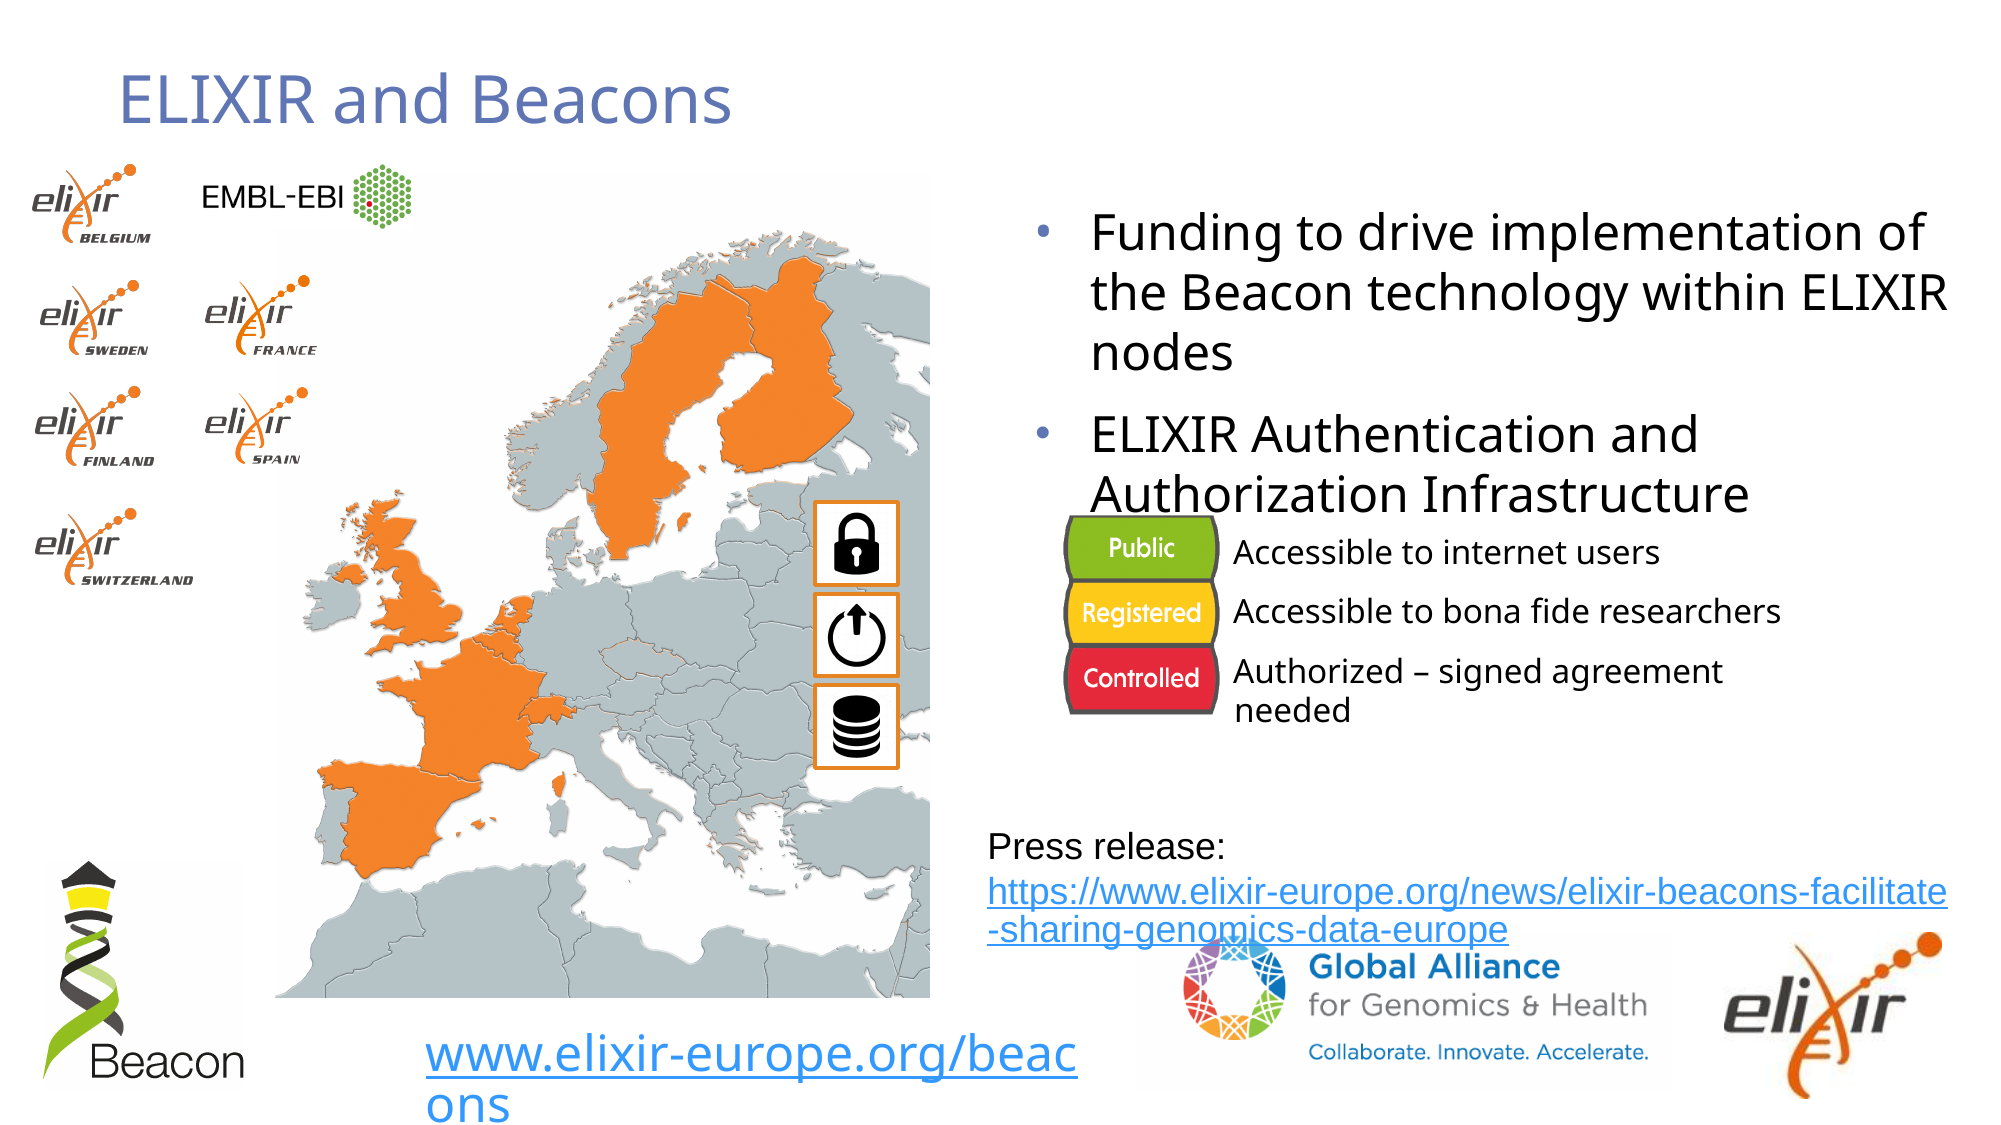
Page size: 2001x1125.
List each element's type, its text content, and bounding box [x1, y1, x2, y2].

picture [1136, 932, 1672, 1091]
picture [43, 861, 246, 1093]
picture [34, 386, 154, 466]
text_box www.elixir-europe.org/beacons [410, 1014, 1094, 1091]
picture [31, 164, 157, 256]
picture [1724, 932, 1942, 1099]
picture [1055, 503, 1222, 721]
text_box Press release: https://www.elixir-europe.org/news/elixir-beacons-facilitate-sharing-genomics-data-europe [972, 814, 1973, 921]
text_box Accessible to internet users Accessible to bona fide researchers Authorized – signed agreement needed [1226, 531, 1847, 721]
picture [39, 280, 149, 356]
title ELIXIR and Beacons [117, 56, 1902, 163]
list Funding to drive implementation of the Beacon technology within ELIXIR nodes ELIXIR Authentication and Authorization Infrastructure [1034, 200, 1973, 471]
picture [34, 508, 193, 586]
picture [203, 164, 931, 998]
